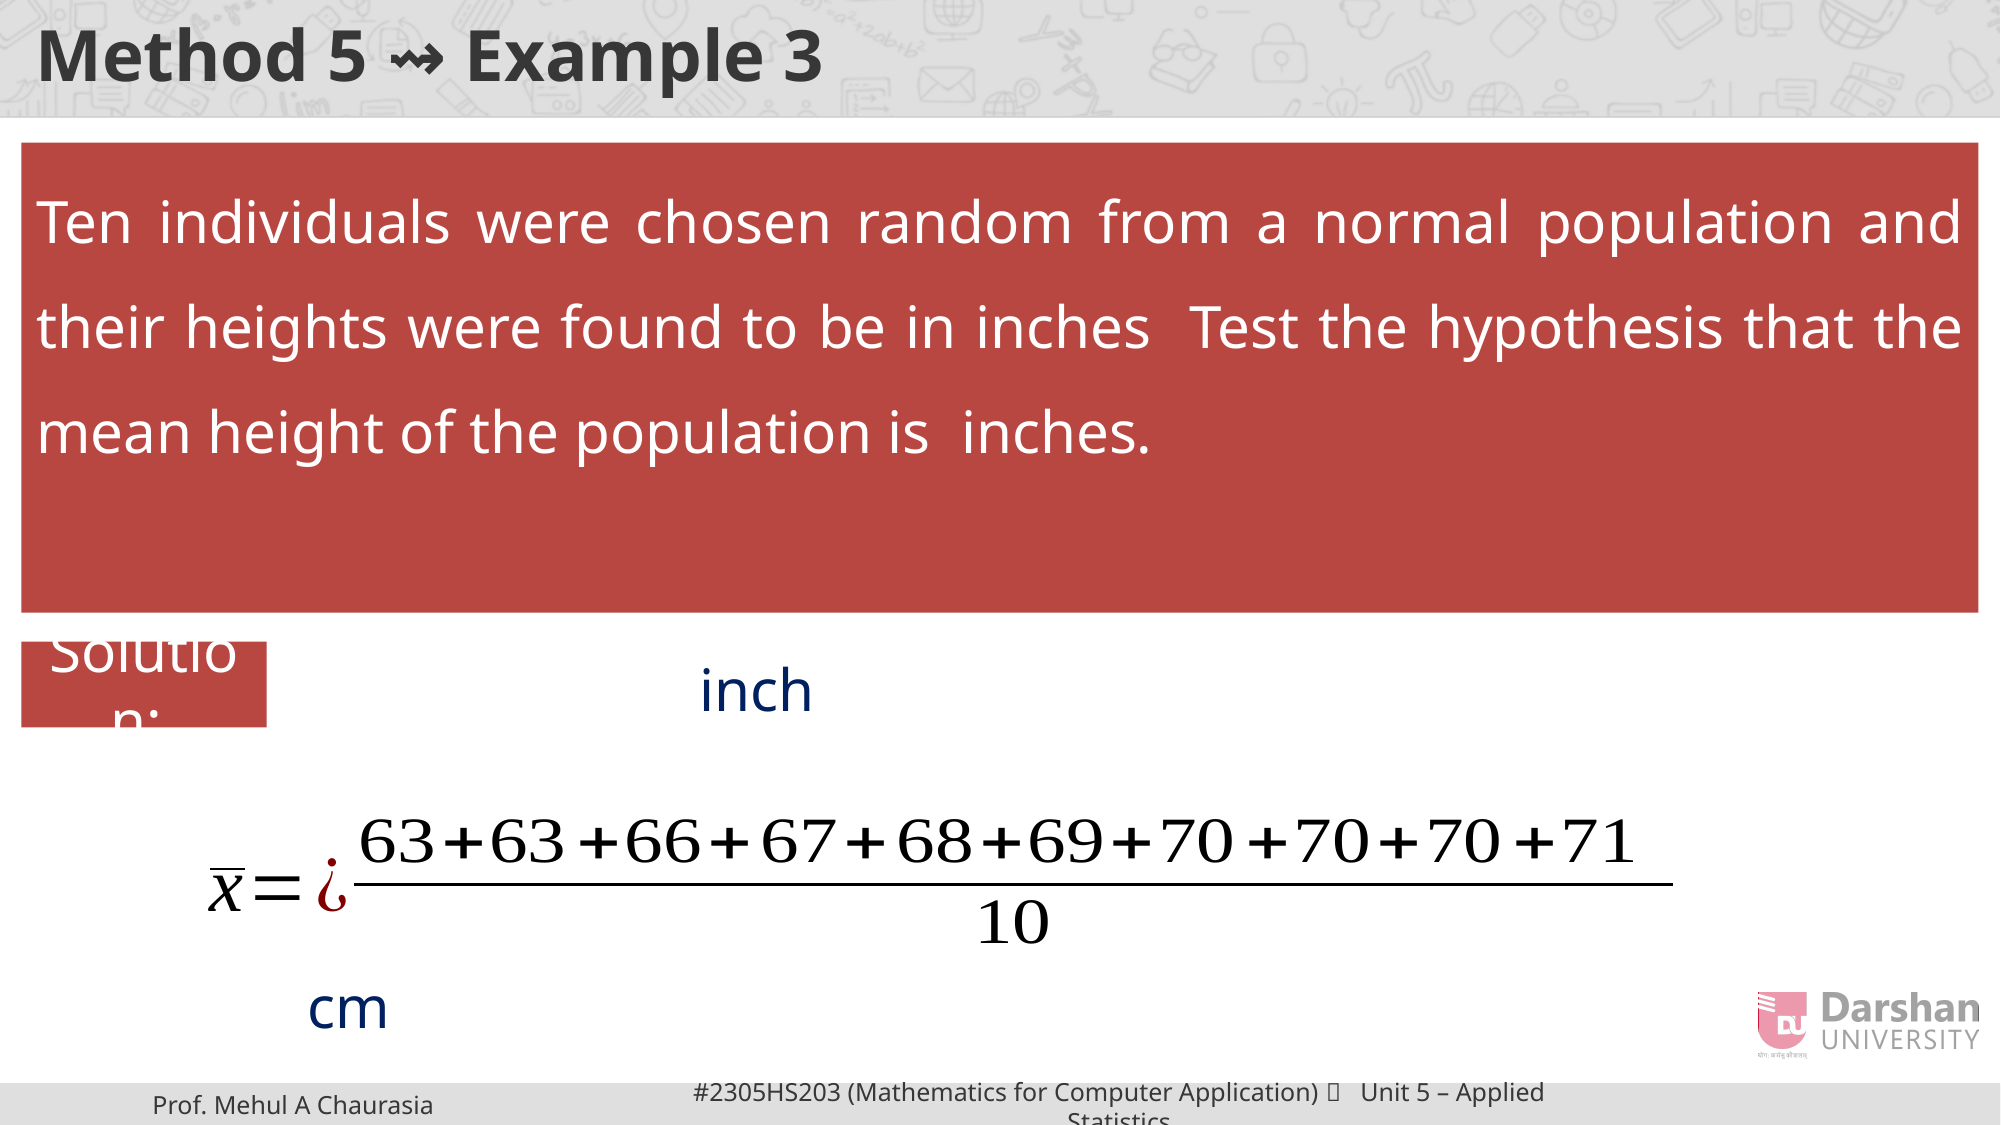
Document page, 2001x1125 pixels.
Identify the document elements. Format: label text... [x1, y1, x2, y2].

text_box Solution: [21, 641, 267, 728]
table_header Mean [1758, 992, 1979, 1059]
title Method 5 ⇝ Example 3 [0, 0, 2000, 117]
